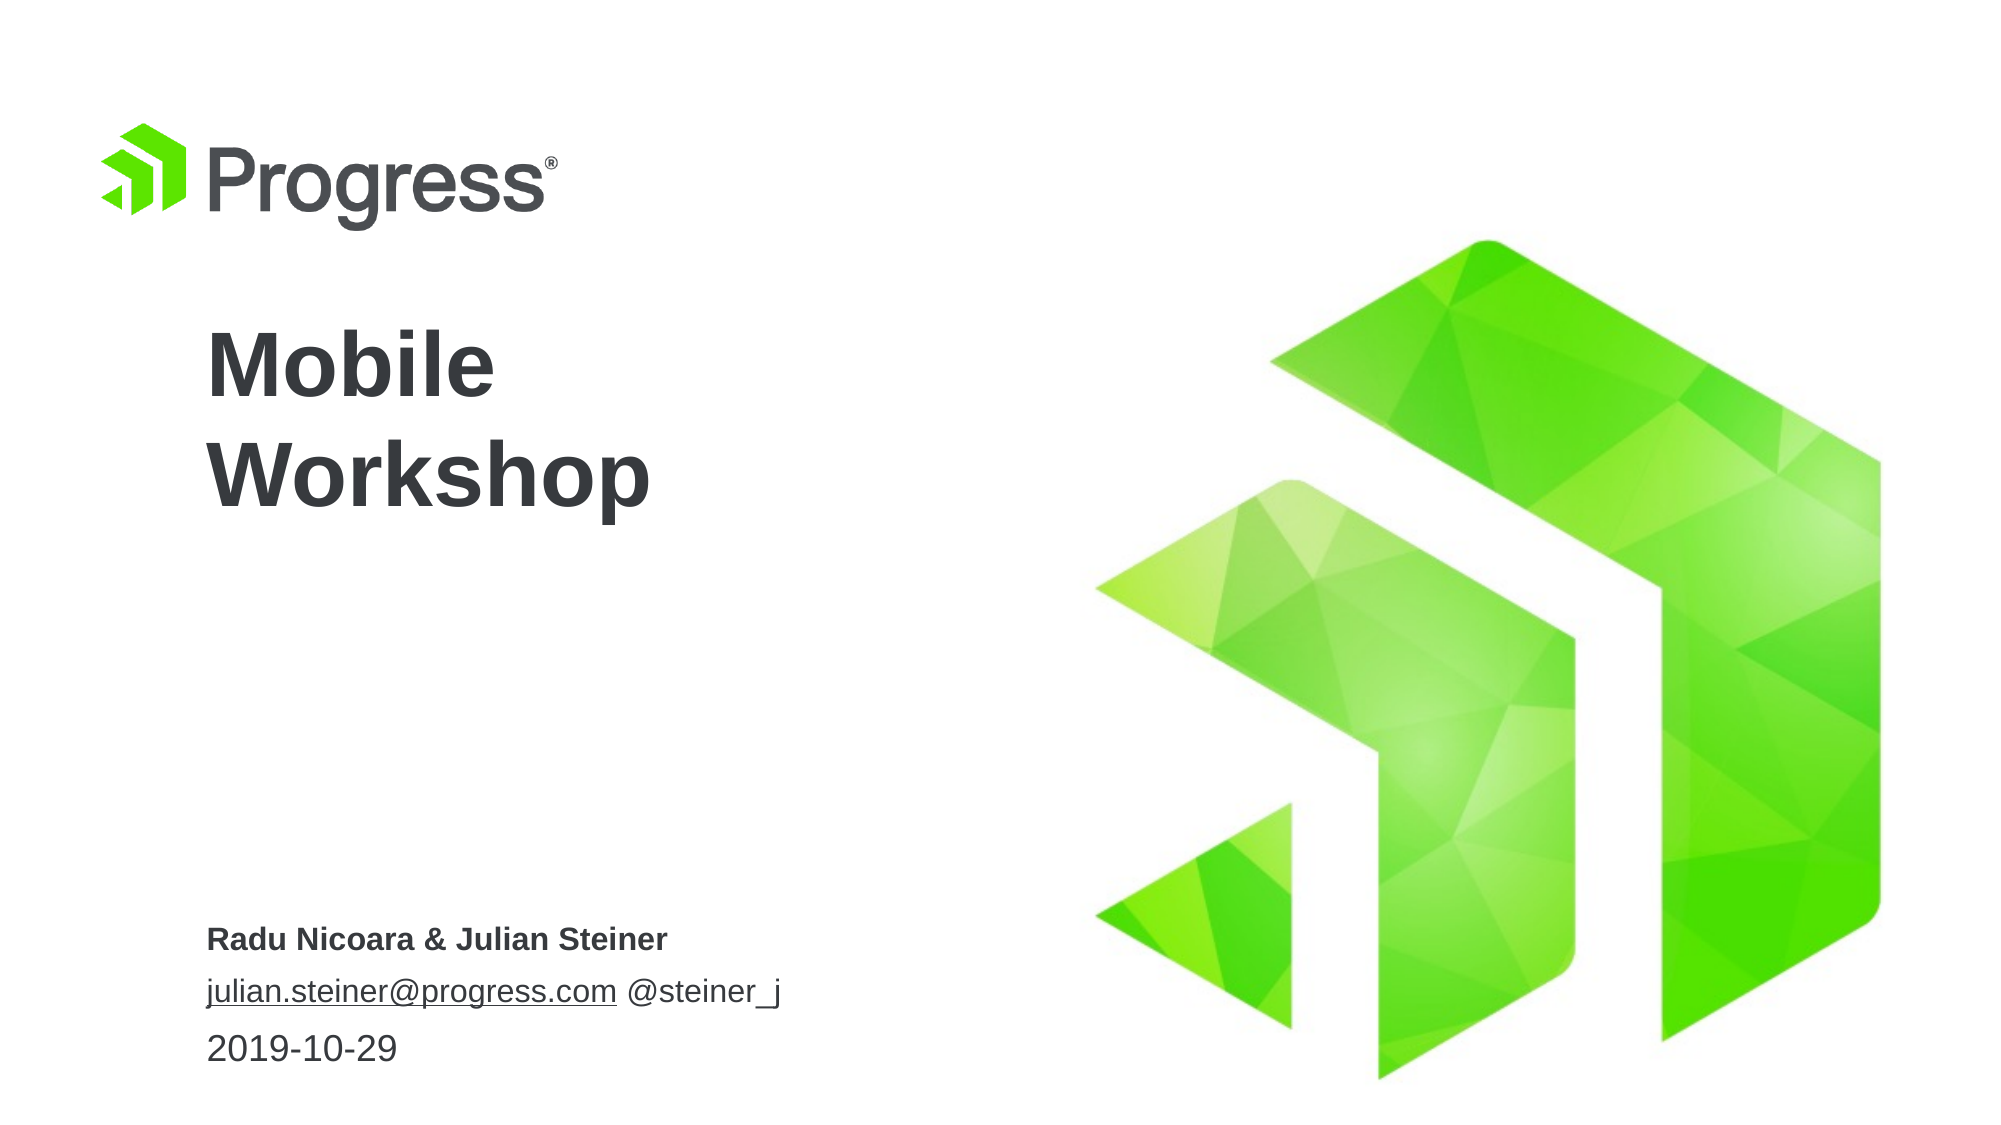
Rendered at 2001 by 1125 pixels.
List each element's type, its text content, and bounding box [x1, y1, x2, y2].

list julian.steiner@progress.com @steiner_j [191, 962, 999, 1016]
list Radu Nicoara & Julian Steiner [191, 910, 999, 962]
list 2019-10-29 [191, 1016, 999, 1071]
title Mobile Workshop [206, 304, 956, 548]
picture [1004, 0, 2000, 1125]
